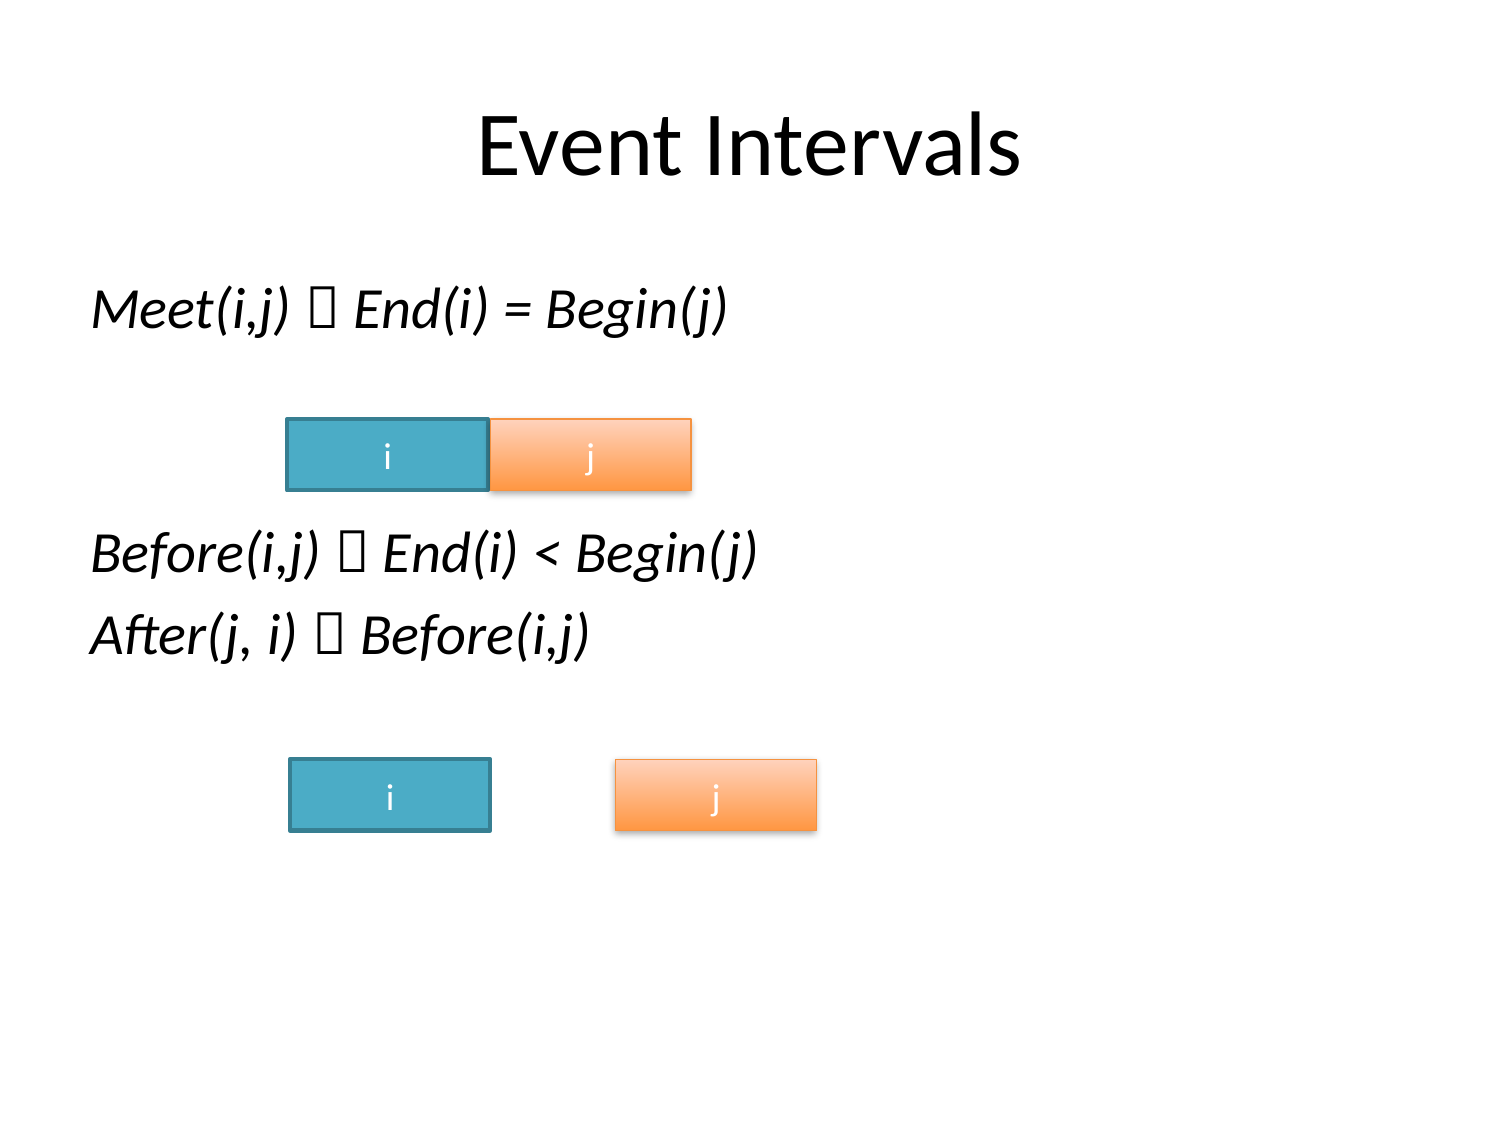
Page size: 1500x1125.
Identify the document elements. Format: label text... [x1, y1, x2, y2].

text_box i [288, 757, 492, 833]
text_box j [615, 759, 817, 831]
title Event Intervals [75, 45, 1425, 233]
text_box j [490, 418, 692, 491]
list Meet(i,j)  End(i) = Begin(j) Before(i,j)  End(i) < Begin(j) After(j, i)  Before(i,j) [75, 262, 1425, 1005]
text_box i [285, 417, 490, 492]
